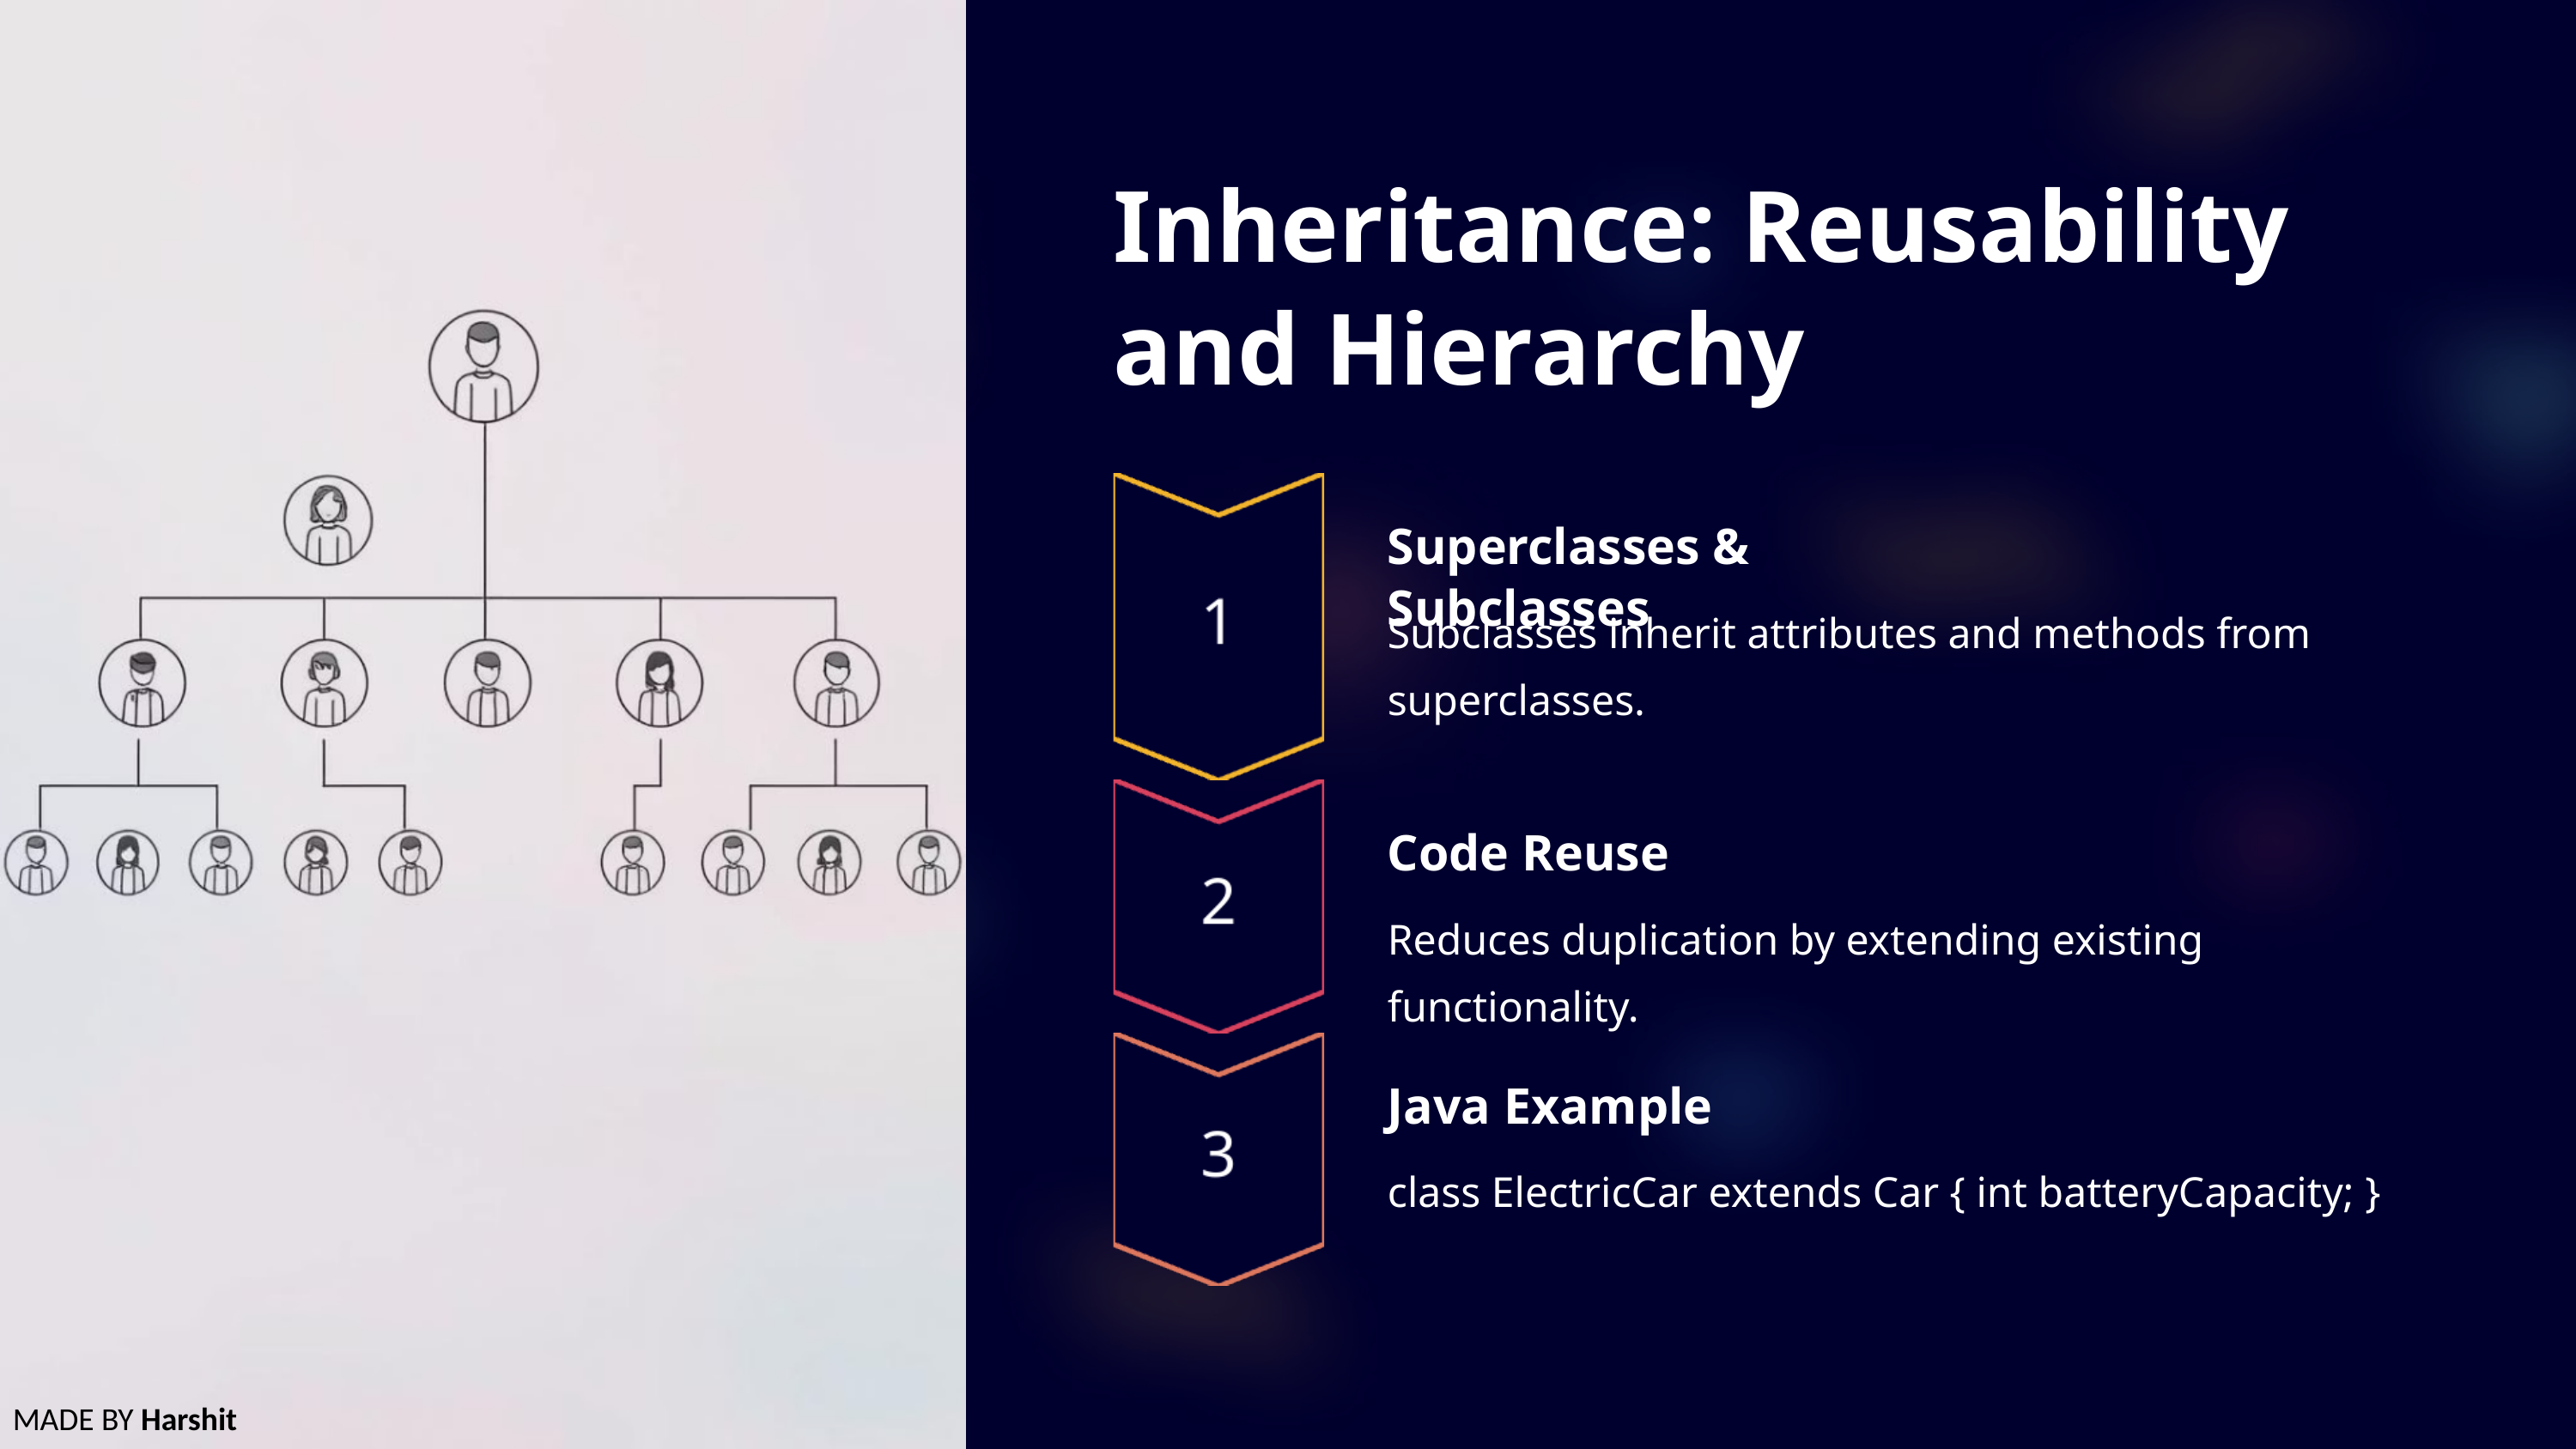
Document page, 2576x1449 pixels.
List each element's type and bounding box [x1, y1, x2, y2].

text_box [0, 0, 2576, 1449]
